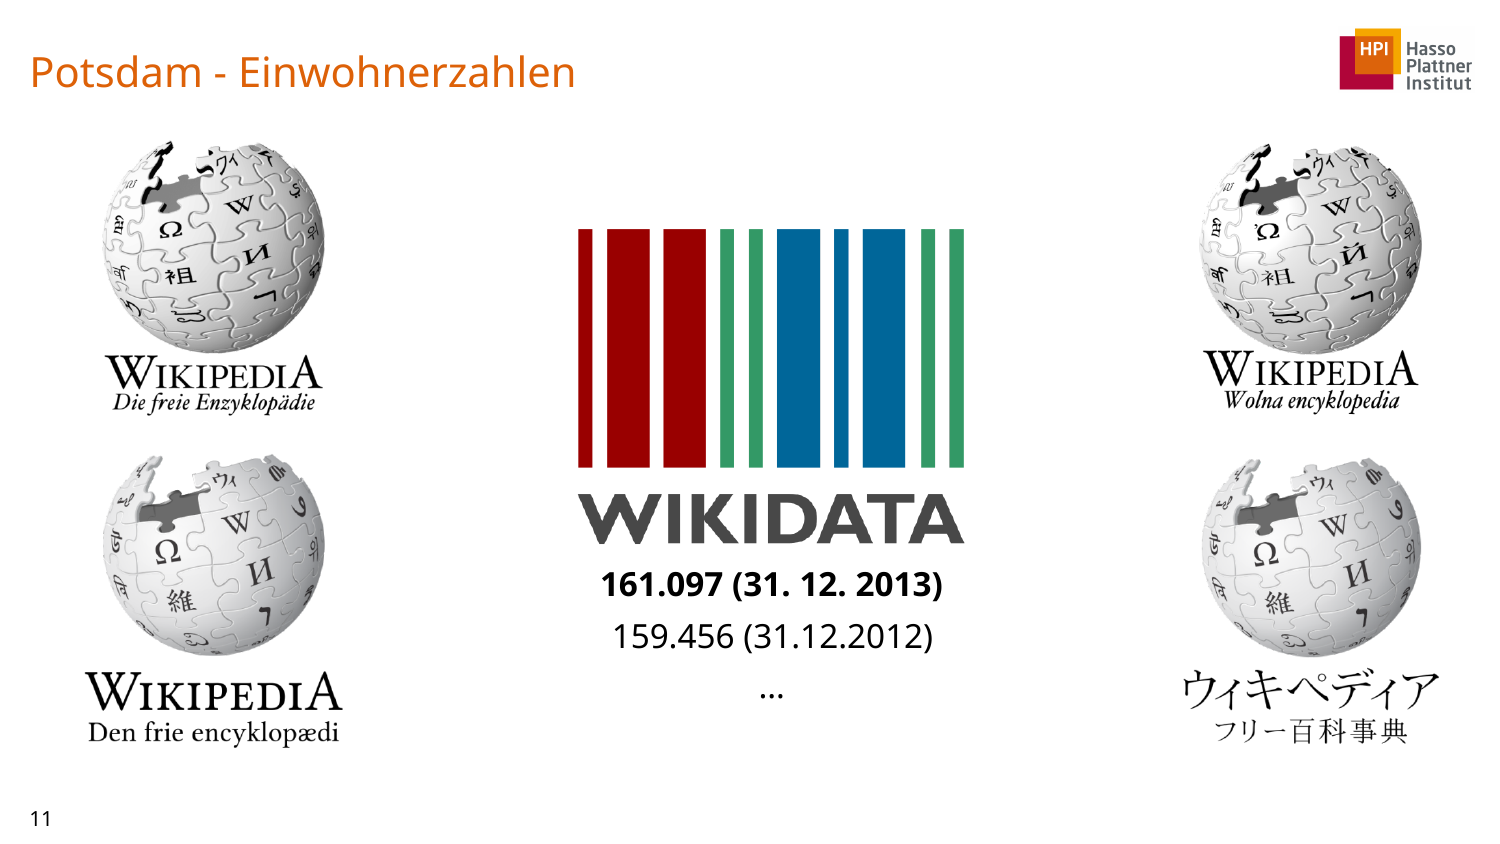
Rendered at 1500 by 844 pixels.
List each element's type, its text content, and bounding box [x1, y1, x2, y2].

picture [1165, 424, 1456, 758]
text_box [521, 208, 1022, 714]
picture [100, 138, 328, 417]
picture [1338, 26, 1475, 93]
picture [67, 421, 360, 758]
slide_number 11 [29, 805, 65, 836]
picture [1189, 138, 1433, 417]
title Potsdam - Einwohnerzahlen [29, 38, 1312, 216]
